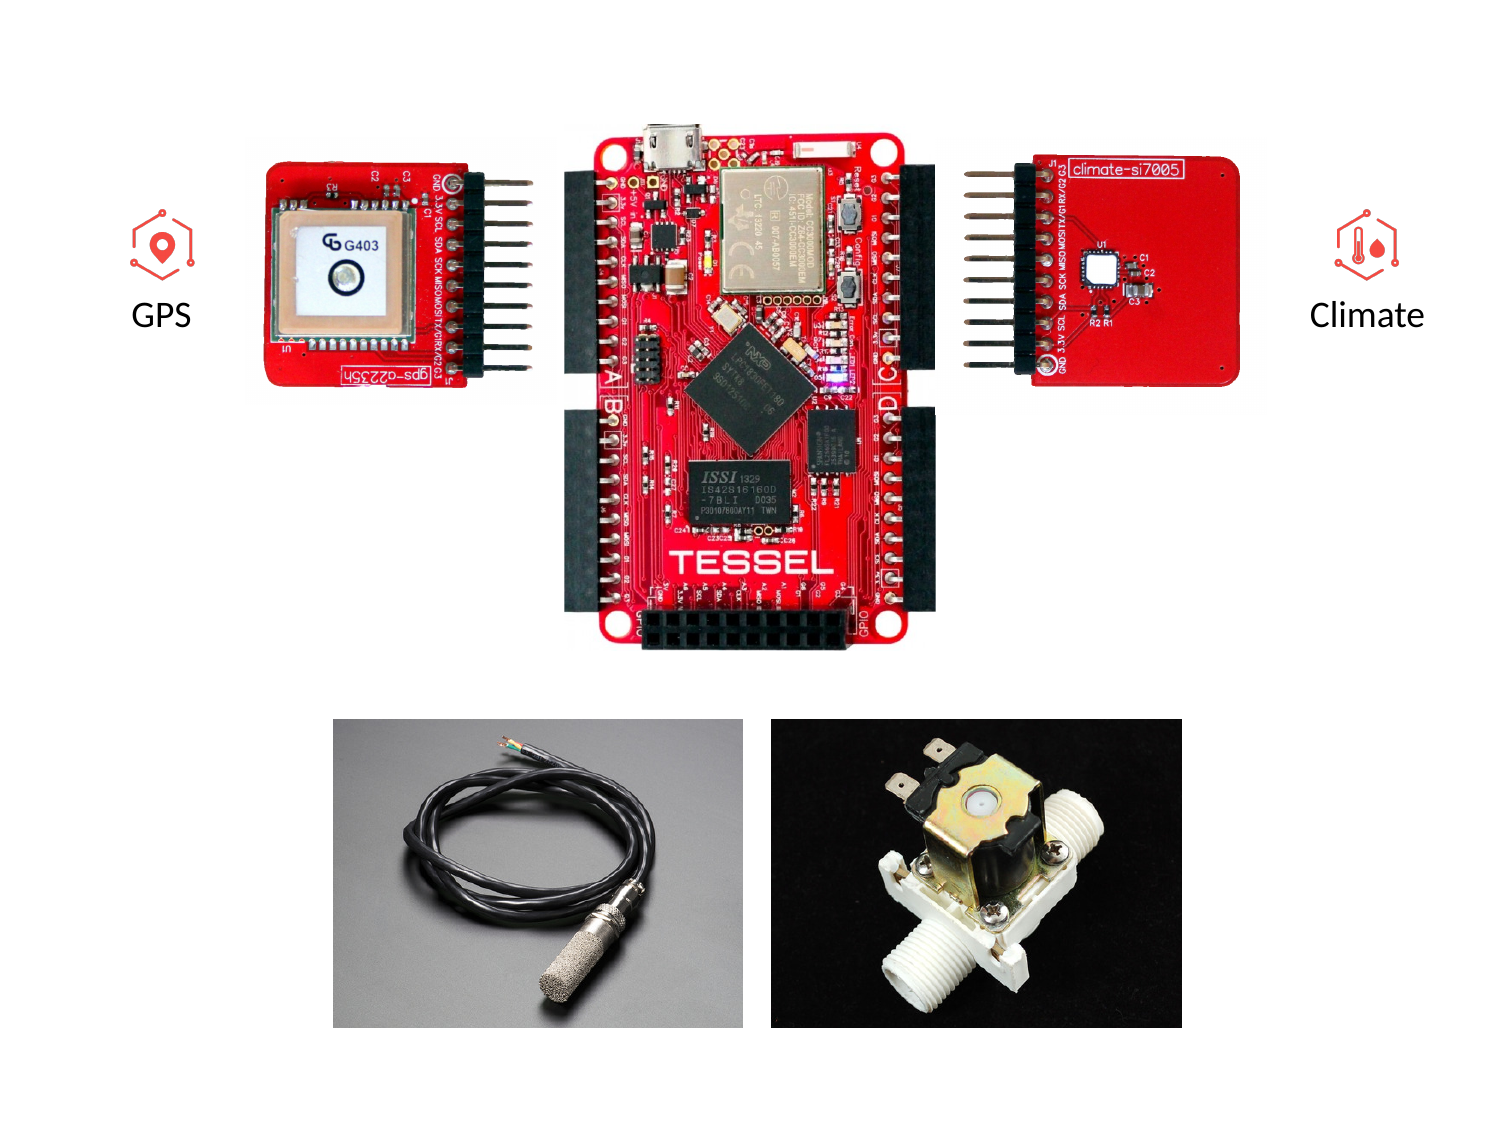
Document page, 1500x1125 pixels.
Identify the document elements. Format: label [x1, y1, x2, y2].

text_box [115, 207, 208, 344]
text_box [1293, 207, 1442, 344]
picture [245, 137, 557, 405]
picture [332, 719, 744, 1028]
picture [935, 137, 1267, 415]
picture [771, 719, 1182, 1028]
list [564, 124, 936, 651]
